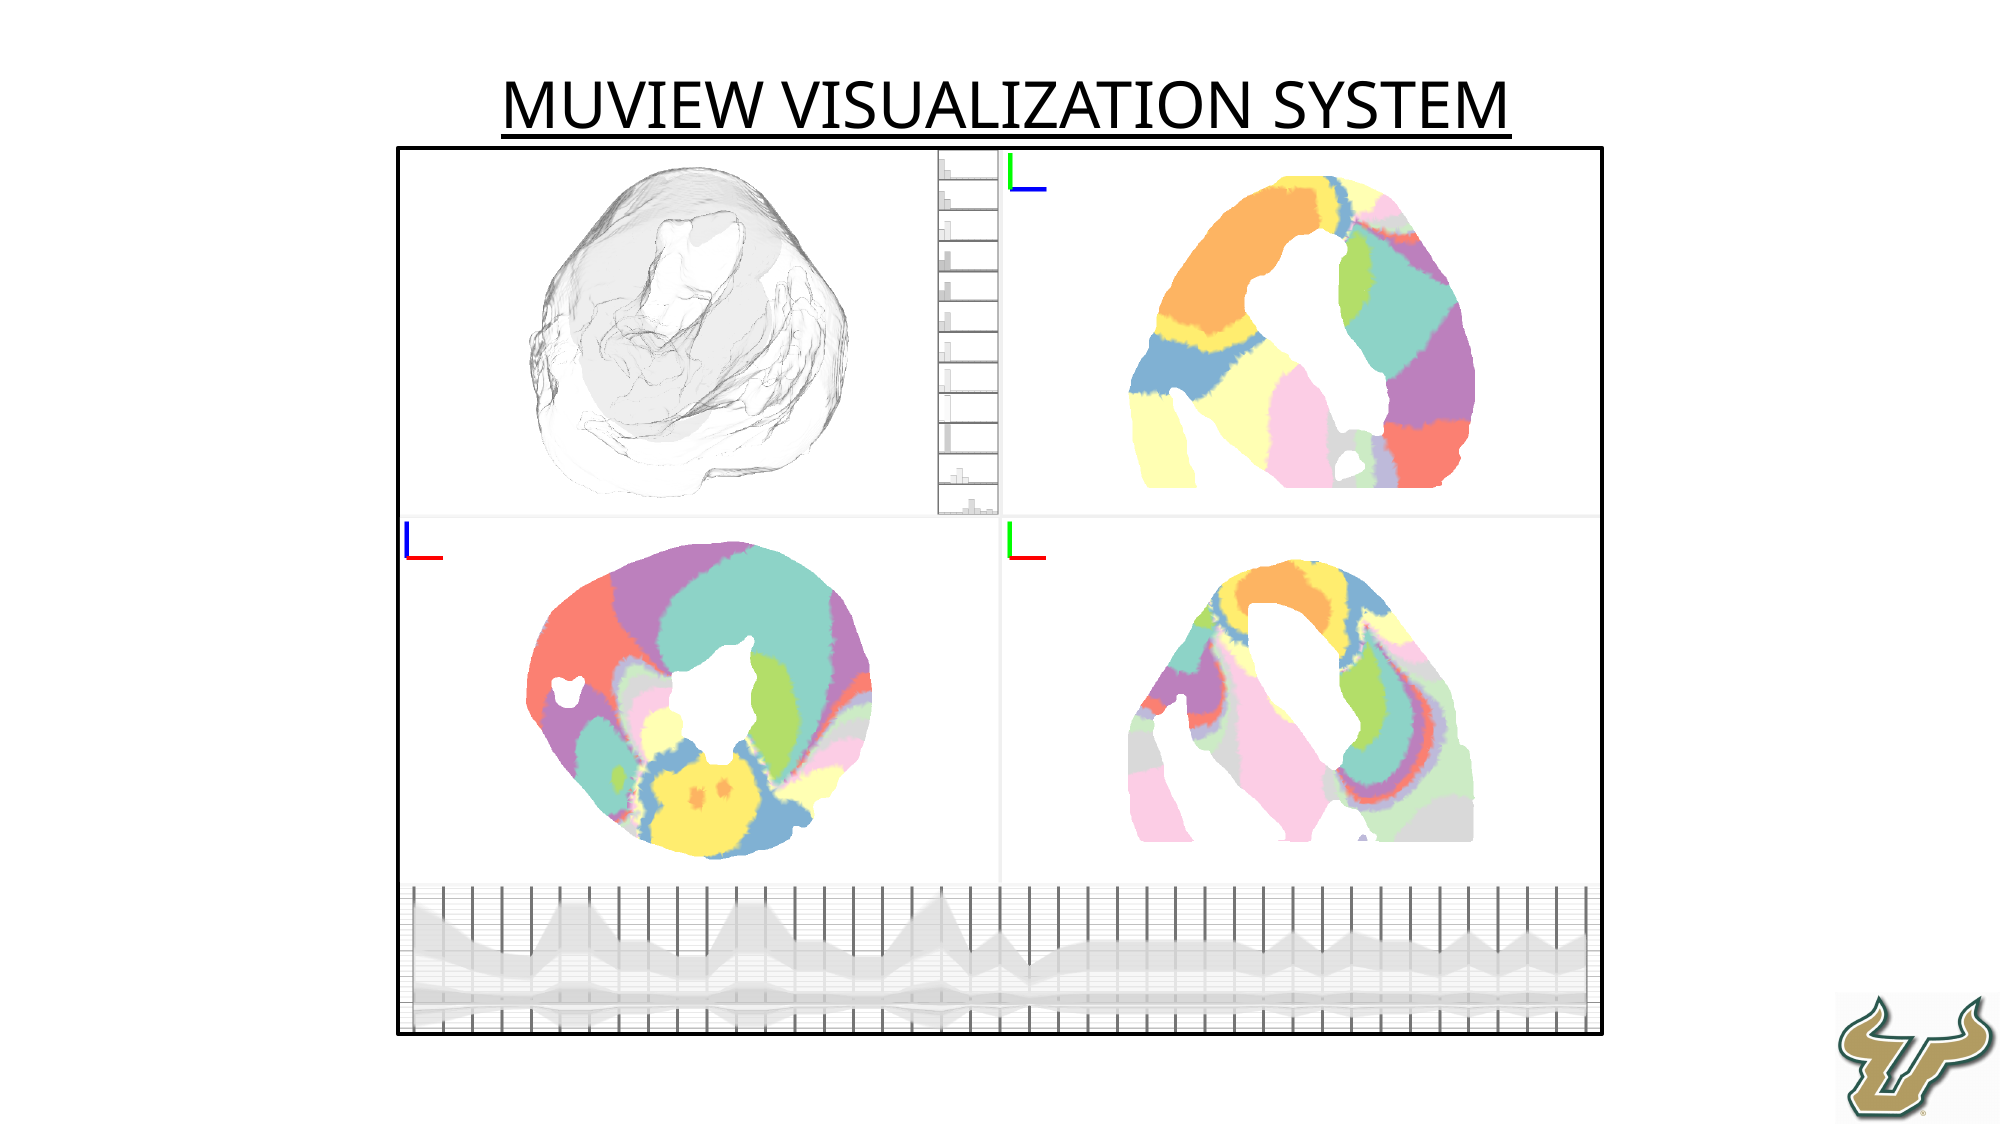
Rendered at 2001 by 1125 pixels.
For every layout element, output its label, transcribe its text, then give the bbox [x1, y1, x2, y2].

list muView Visualization System [472, 43, 1528, 146]
picture [1835, 992, 2000, 1124]
picture [399, 149, 1600, 1032]
